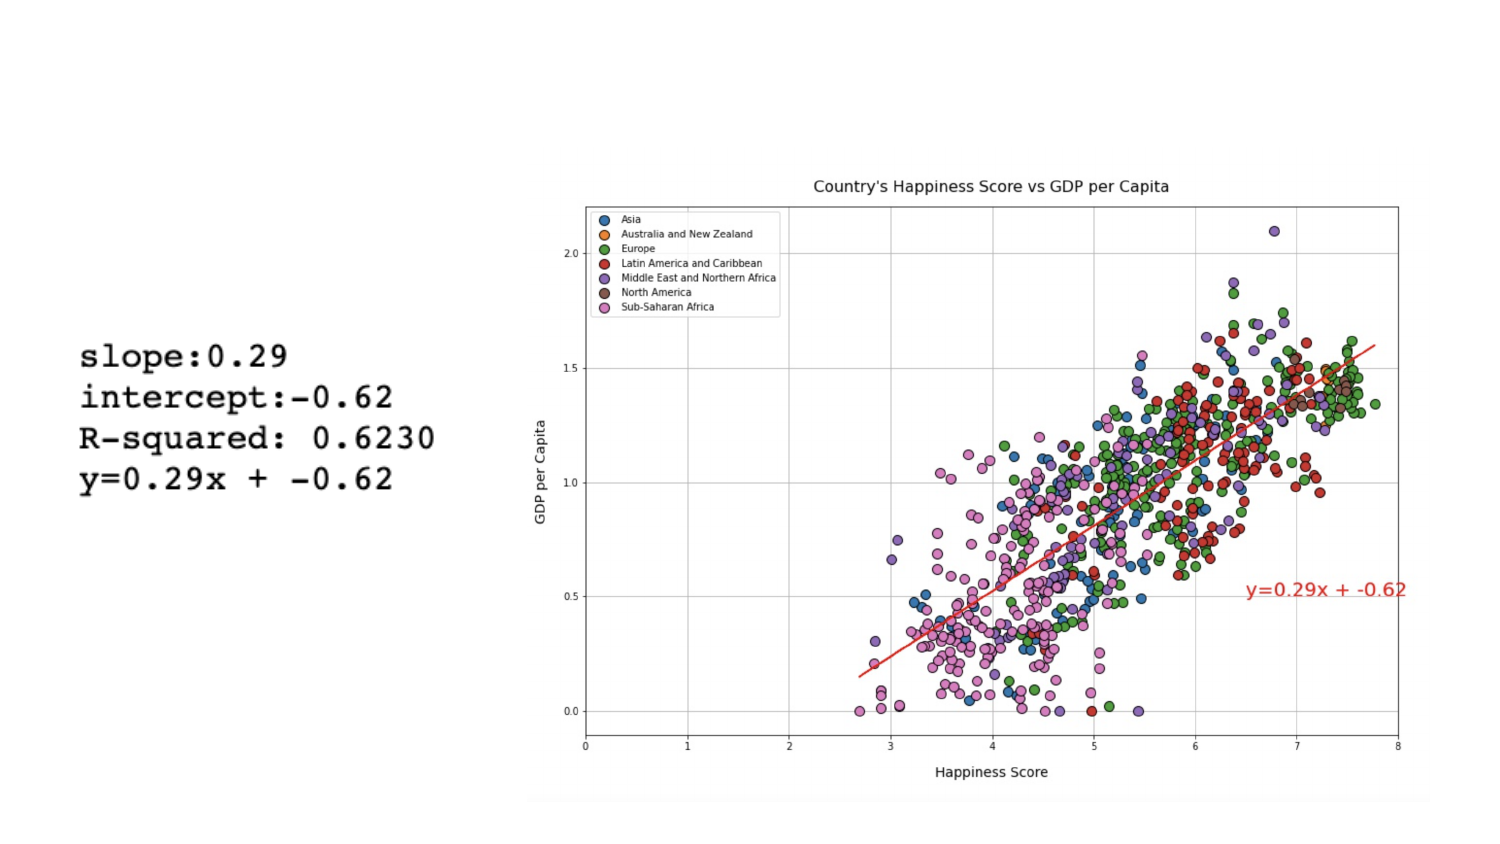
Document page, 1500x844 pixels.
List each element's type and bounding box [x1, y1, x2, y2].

picture [58, 323, 460, 521]
picture [526, 147, 1430, 803]
